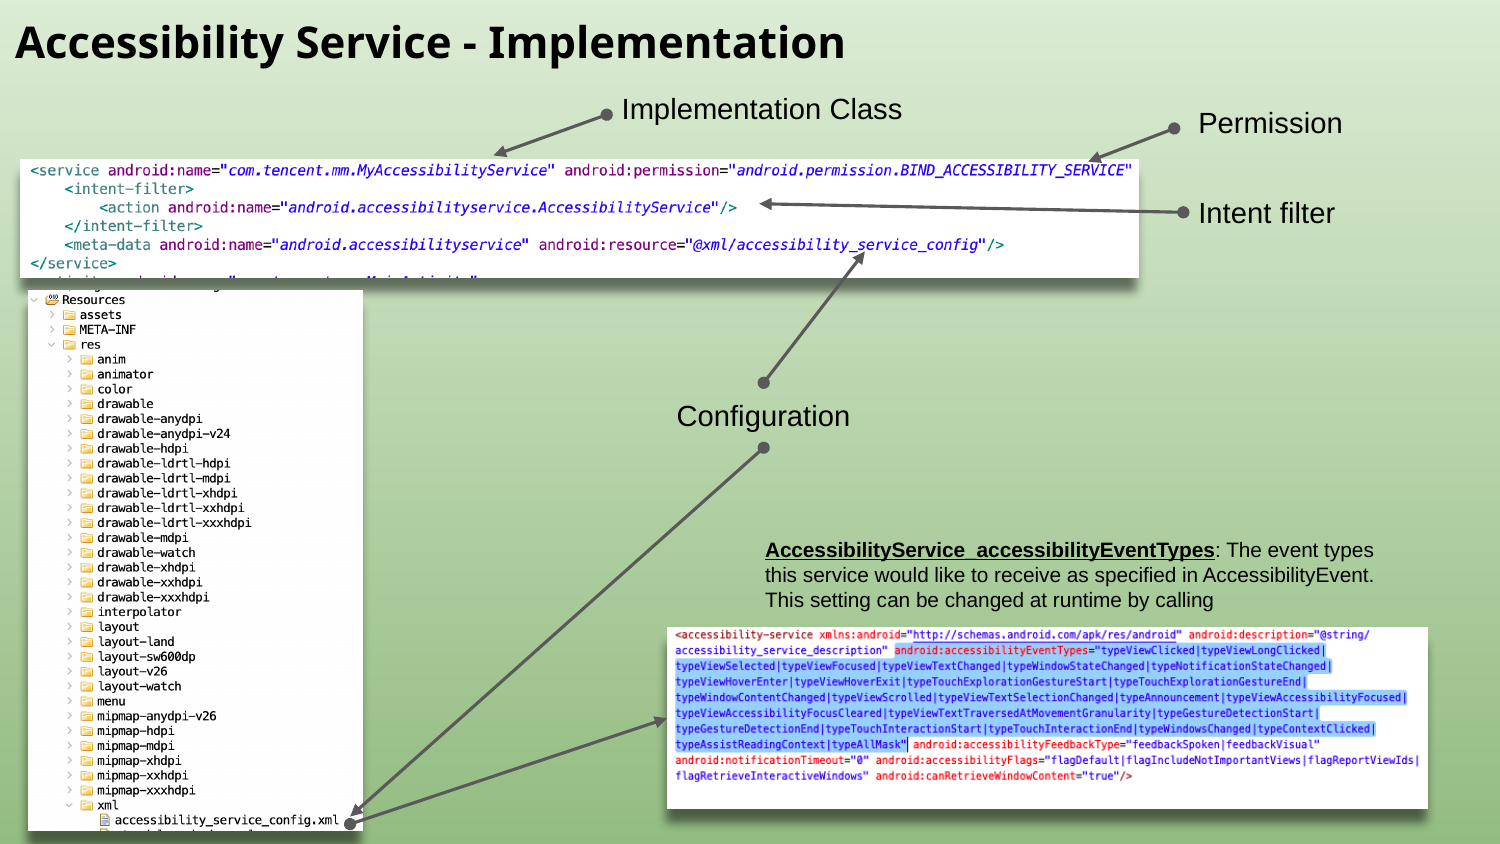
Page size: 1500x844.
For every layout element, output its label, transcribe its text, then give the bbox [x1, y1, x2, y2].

picture [666, 627, 1428, 809]
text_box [493, 114, 607, 156]
picture [27, 289, 363, 831]
text_box AccessibilityService_accessibilityEventTypes: The event types this service would like to receive as specified in AccessibilityEvent. This setting can be changed at runtime by calling [769, 521, 1400, 626]
text_box Configuration [644, 382, 884, 448]
picture [20, 159, 1139, 278]
text_box Permission [1183, 89, 1386, 155]
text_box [758, 203, 1184, 213]
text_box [1087, 128, 1175, 162]
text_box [349, 448, 764, 717]
text_box Intent filter [1183, 179, 1400, 245]
text_box Implementation Class [606, 75, 921, 141]
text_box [349, 717, 668, 825]
text_box Accessibility Service - Implementation [0, 0, 1219, 83]
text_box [763, 251, 866, 383]
